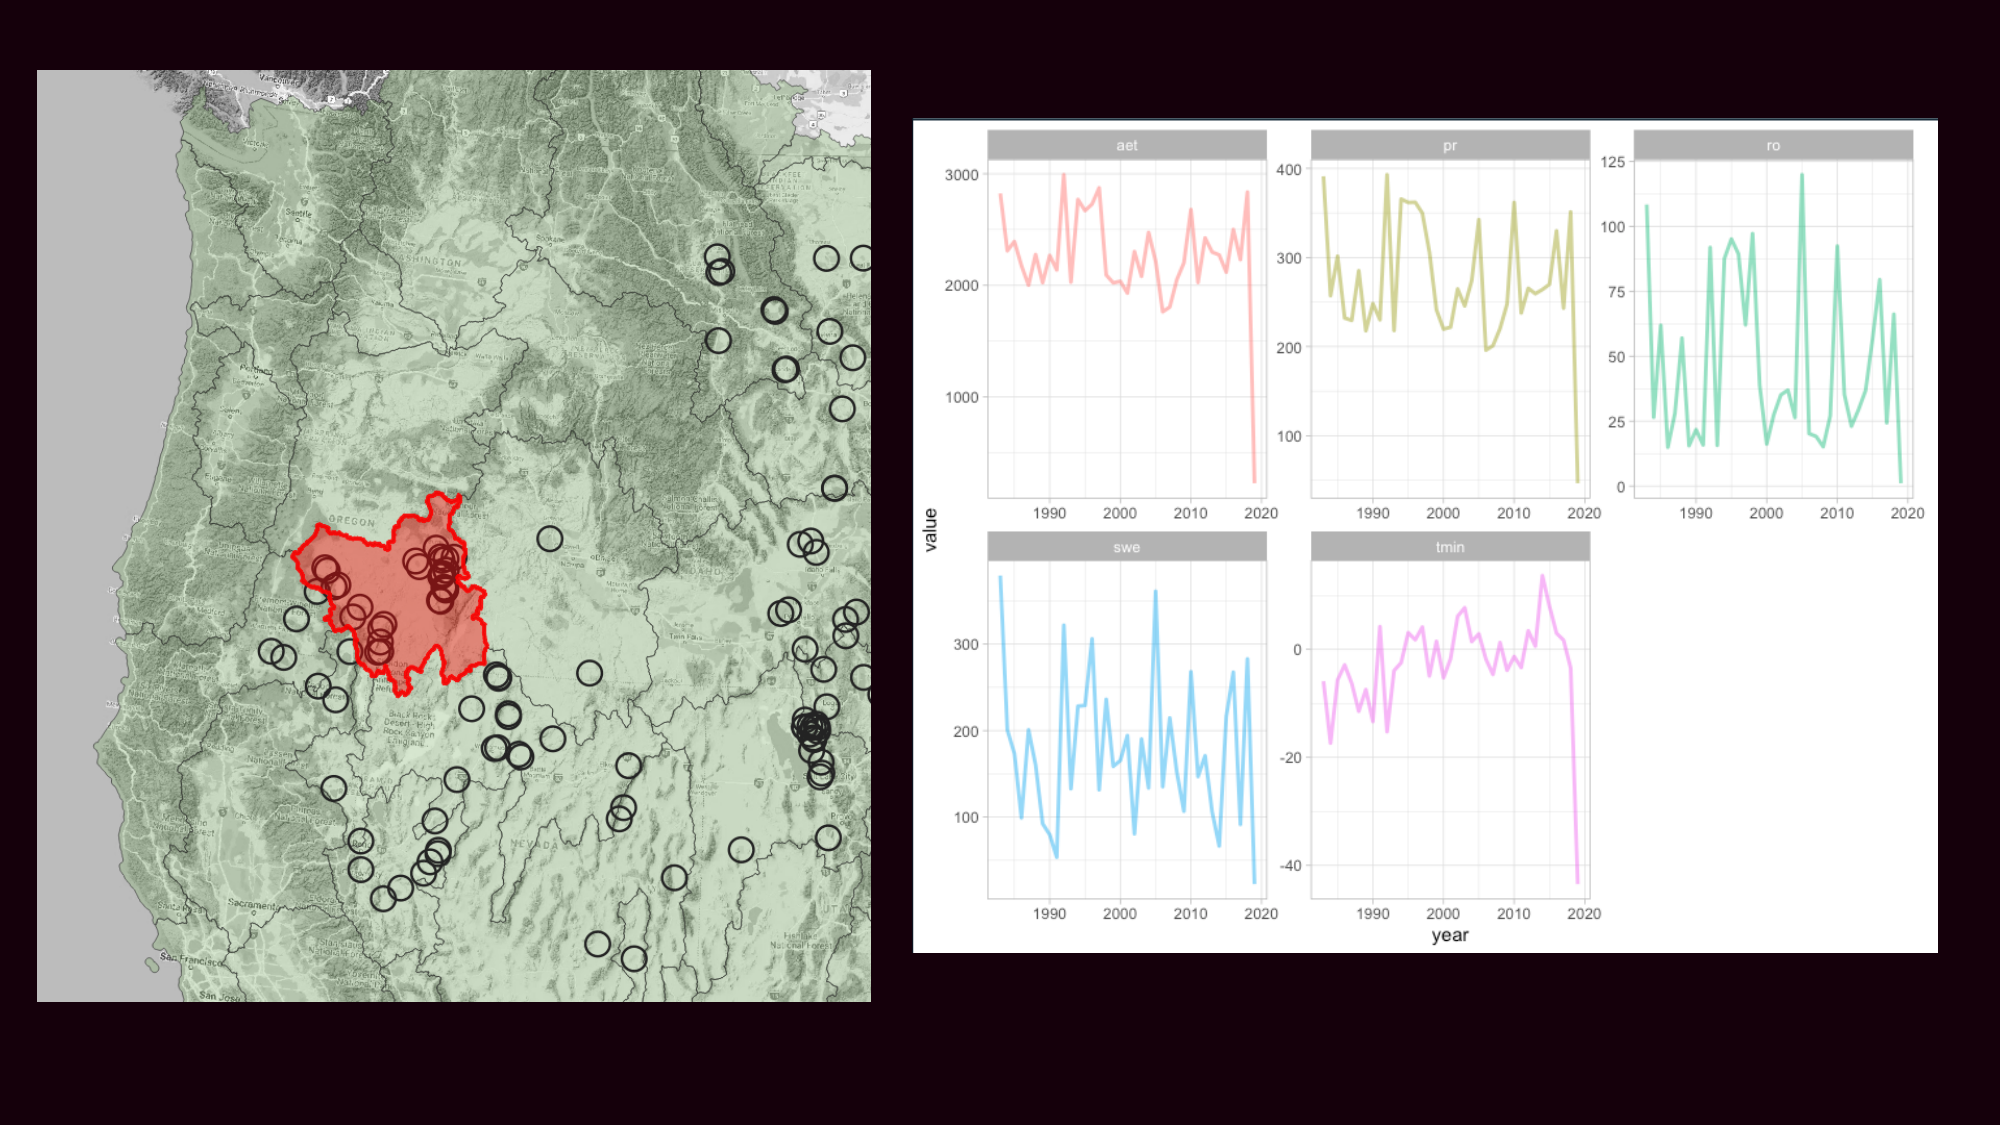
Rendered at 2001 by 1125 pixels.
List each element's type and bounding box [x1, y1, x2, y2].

picture [912, 118, 1938, 953]
picture [37, 70, 871, 1002]
